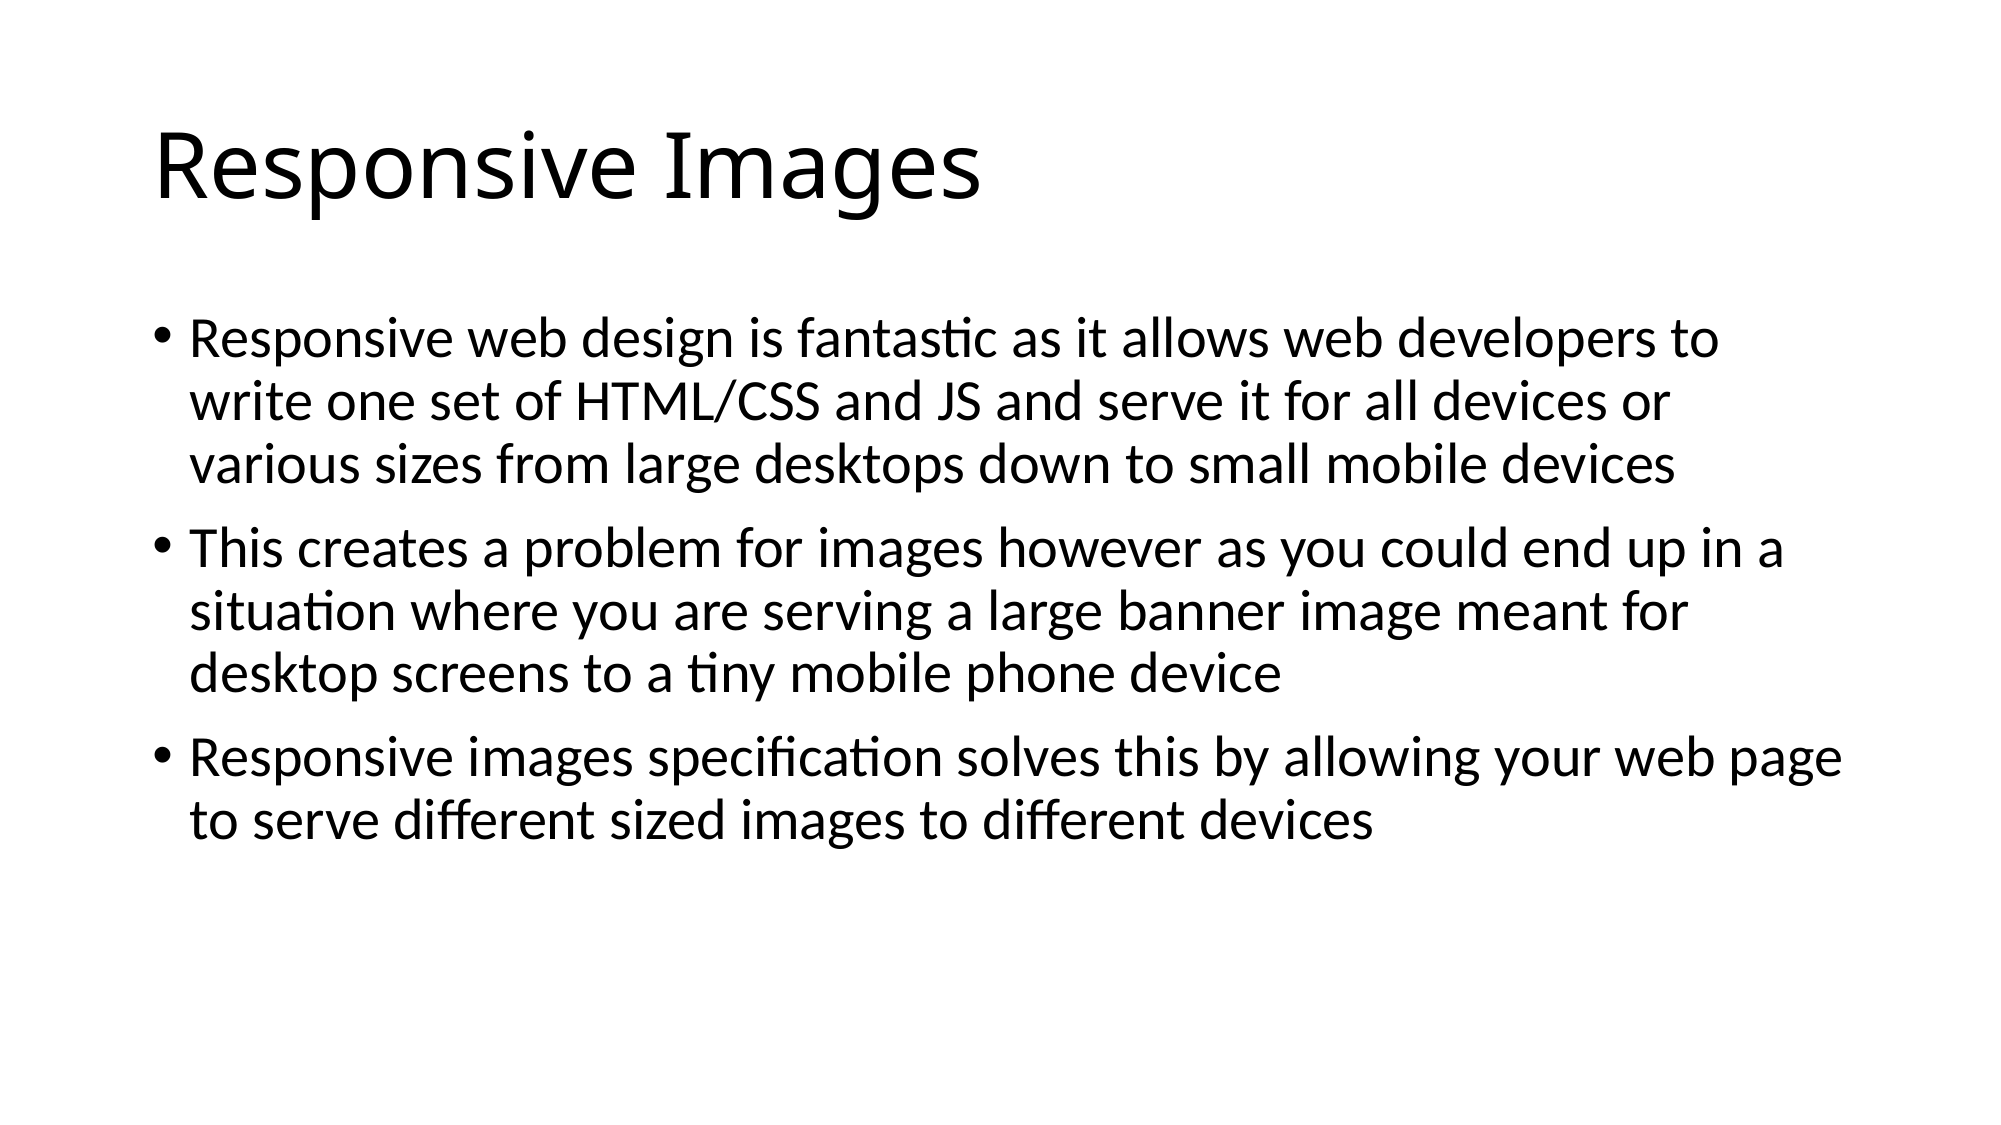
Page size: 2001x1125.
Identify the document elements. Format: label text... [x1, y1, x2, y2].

list Responsive web design is fantastic as it allows web developers to write one set of HTML/CSS and JS and serve it for all devices or various sizes from large desktops down to small mobile devices This creates a problem for images however as you could end up in a situation where you are serving a large banner image meant for desktop screens to a tiny mobile phone device Responsive images specification solves this by allowing your web page to serve different sized images to different devices [137, 299, 1863, 1014]
title Responsive Images [137, 59, 1863, 278]
